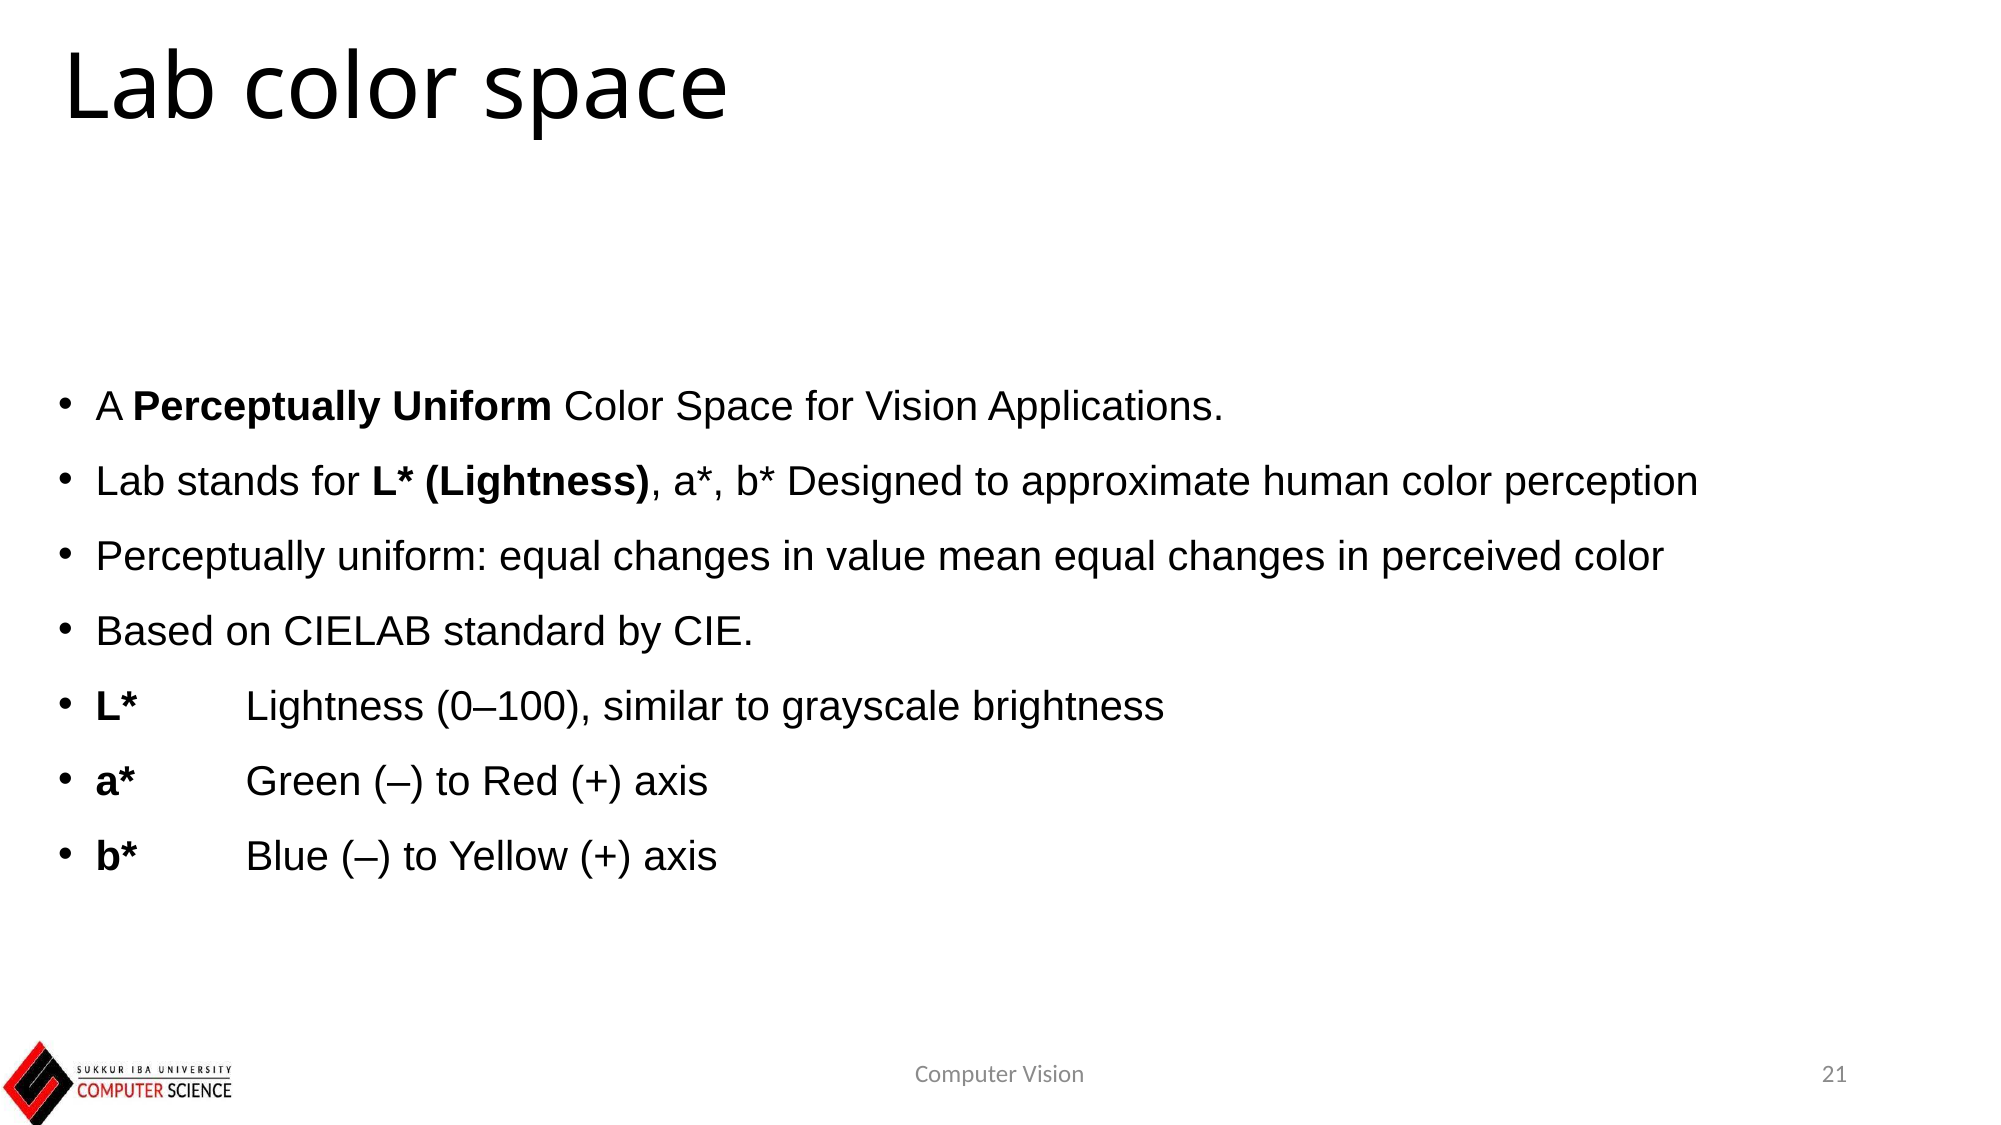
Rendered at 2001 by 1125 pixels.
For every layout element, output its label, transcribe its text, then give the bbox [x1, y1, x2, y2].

footer Computer Vision [662, 1042, 1338, 1103]
picture [1, 1040, 233, 1125]
title Lab color space [0, 0, 2000, 178]
list A Perceptually Uniform Color Space for Vision Applications. Lab stands for L* (Lightness), a*, b* Designed to approximate human color perception Perceptually uniform: equal changes in value mean equal changes in perceived color Based on CIELAB standard by CIE. L* Lightness (0–100), similar to grayscale brightness a* Green (–) to Red (+) axis b* Blue (–) to Yellow (+) axis [43, 289, 1903, 943]
slide_number 21 [1412, 1042, 1863, 1103]
